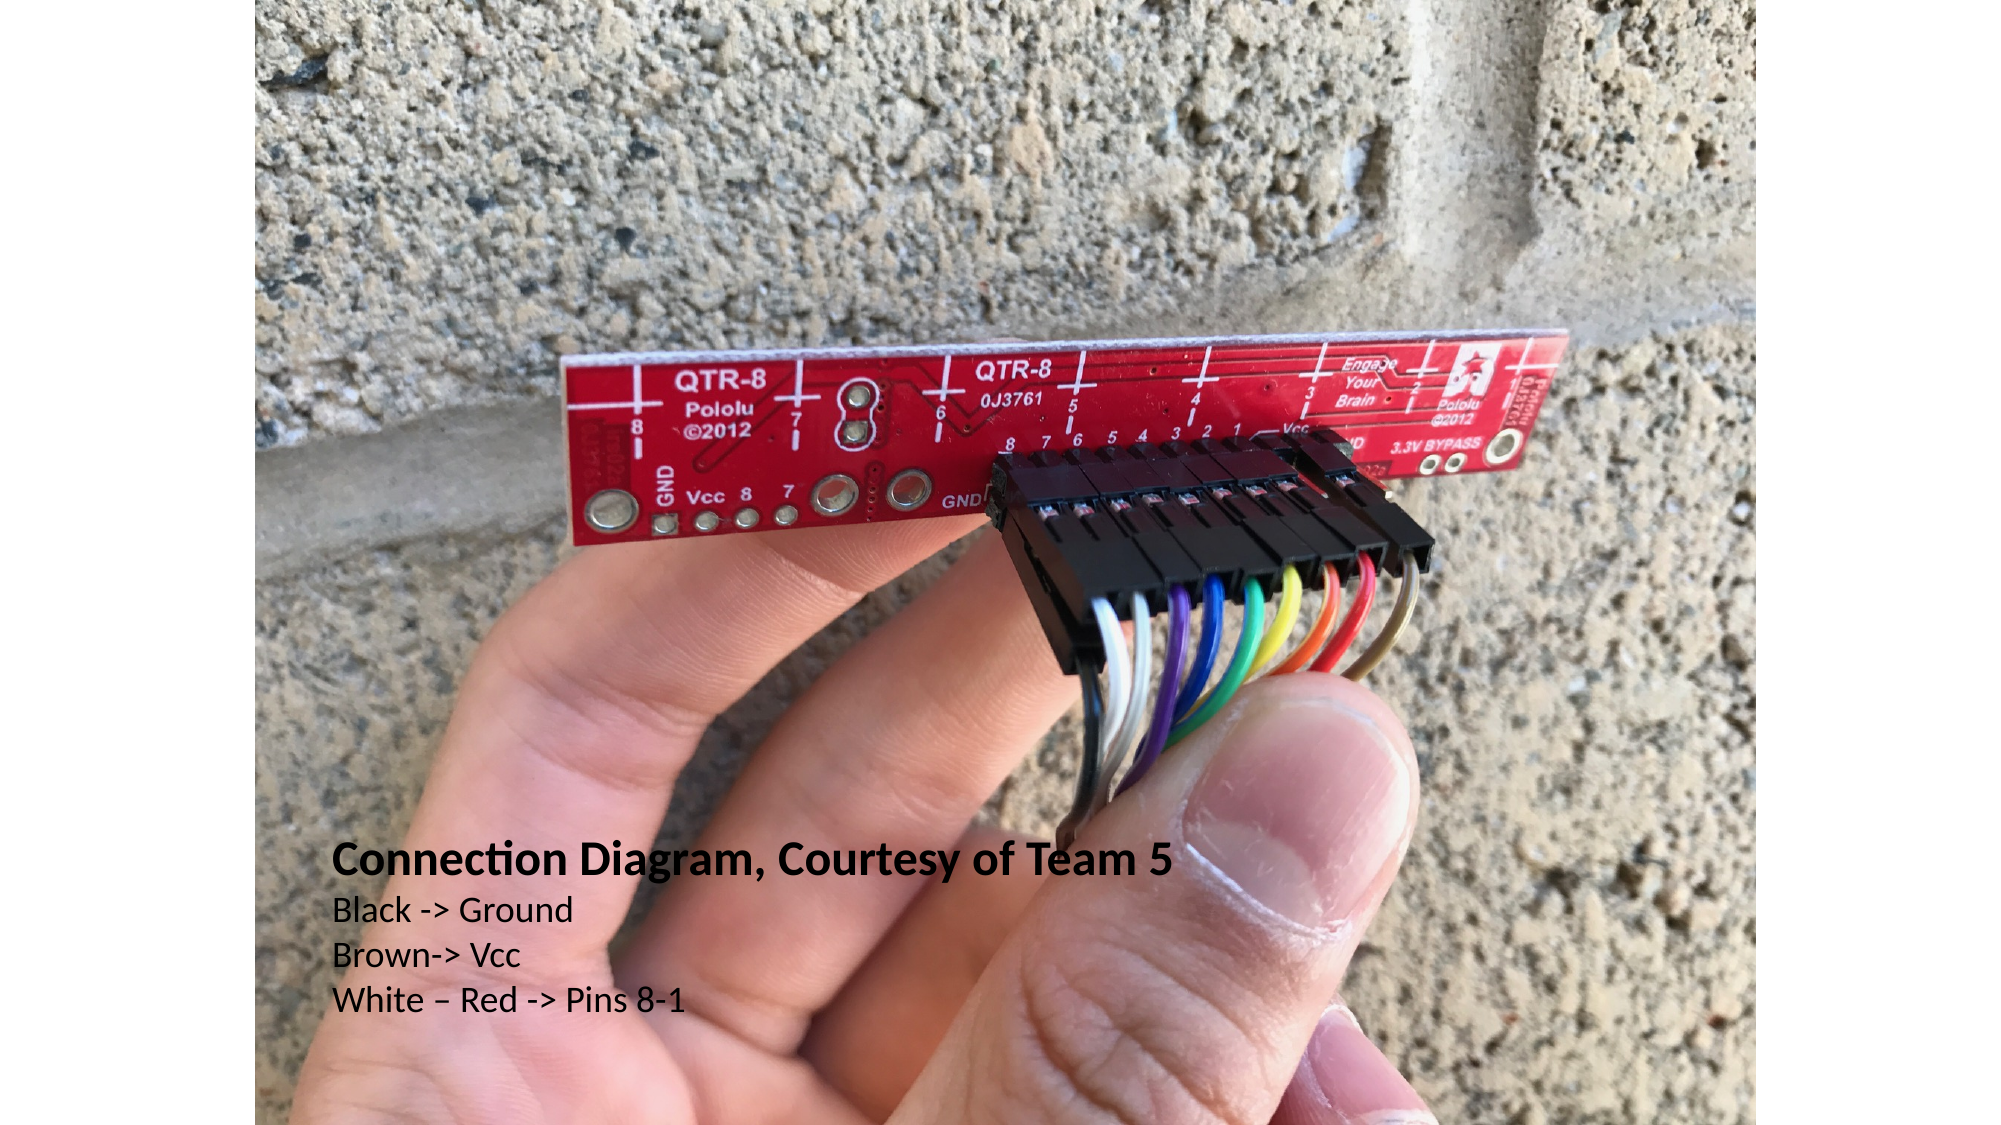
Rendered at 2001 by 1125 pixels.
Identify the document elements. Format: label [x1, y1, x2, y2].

picture [255, 0, 1756, 1125]
